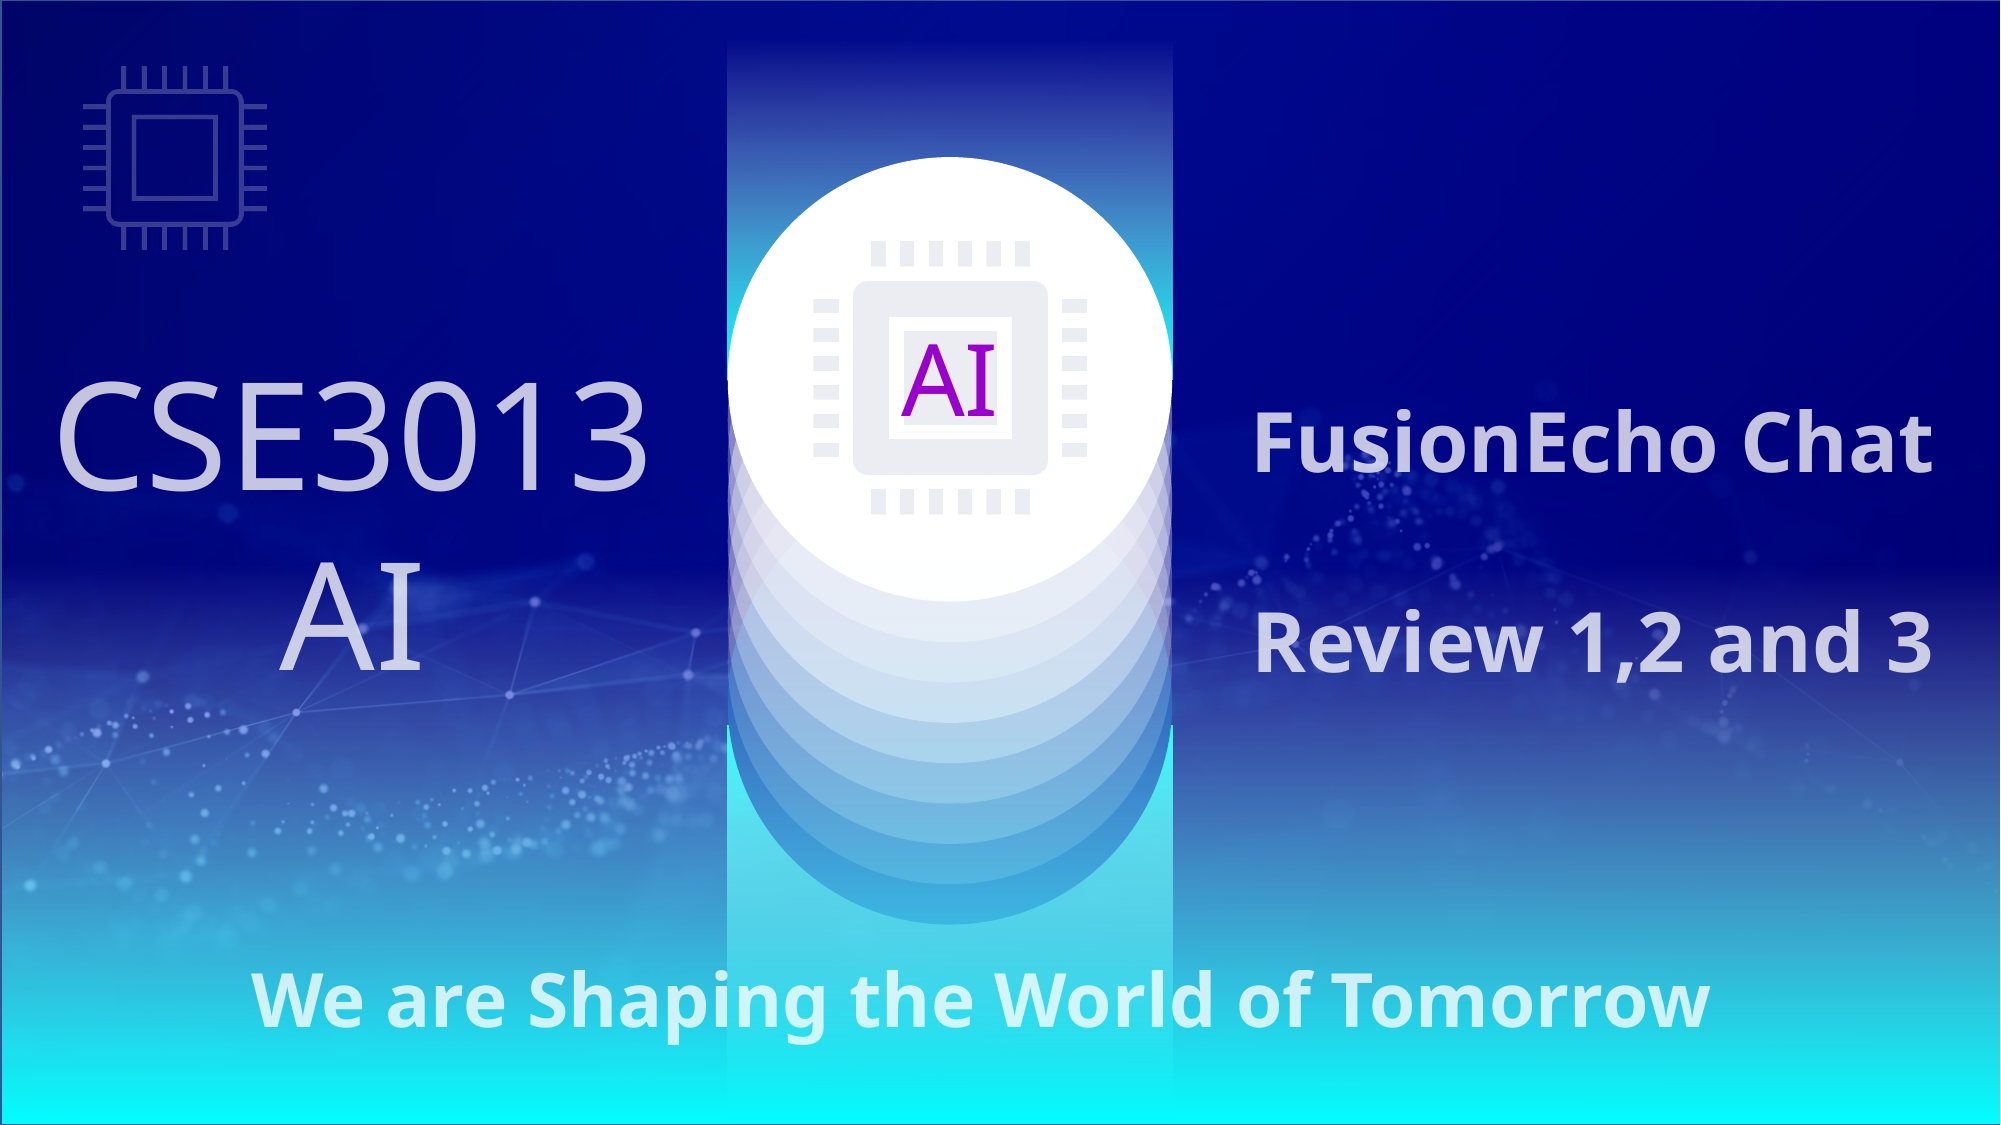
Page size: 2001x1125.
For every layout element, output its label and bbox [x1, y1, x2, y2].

picture [777, 205, 1123, 550]
picture [52, 35, 297, 280]
text_box [0, 0, 2000, 1125]
